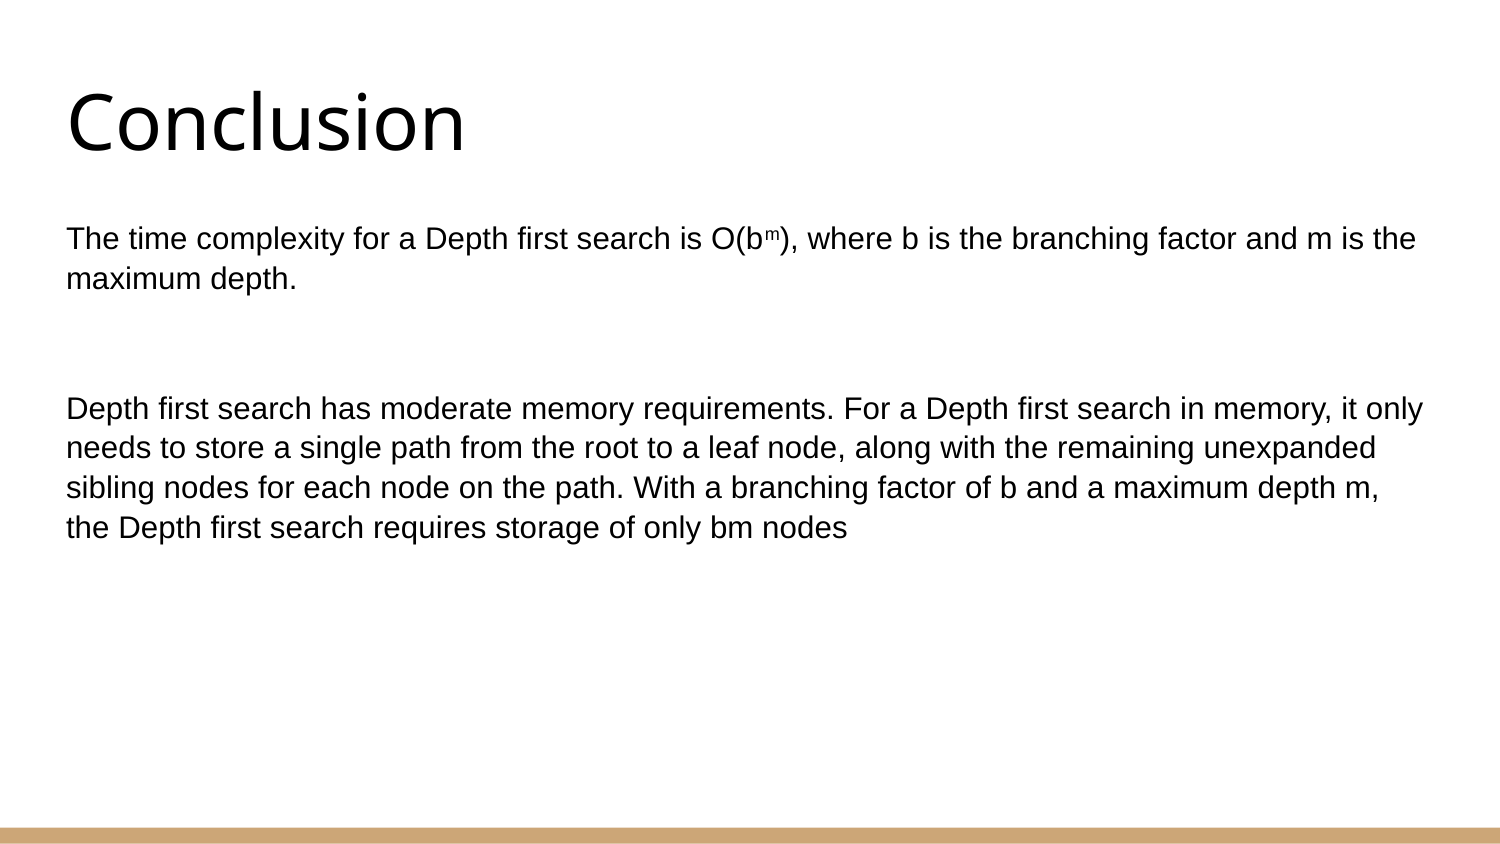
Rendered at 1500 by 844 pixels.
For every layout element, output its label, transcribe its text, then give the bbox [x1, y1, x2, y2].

list The time complexity for a Depth first search is O(bm), where b is the branching factor and m is the maximum depth. Depth first search has moderate memory requirements. For a Depth first search in memory, it only needs to store a single path from the root to a leaf node, along with the remaining unexpanded sibling nodes for each node on the path. With a branching factor of b and a maximum depth m, the Depth first search requires storage of only bm nodes [51, 200, 1449, 752]
title Conclusion [51, 51, 1449, 189]
